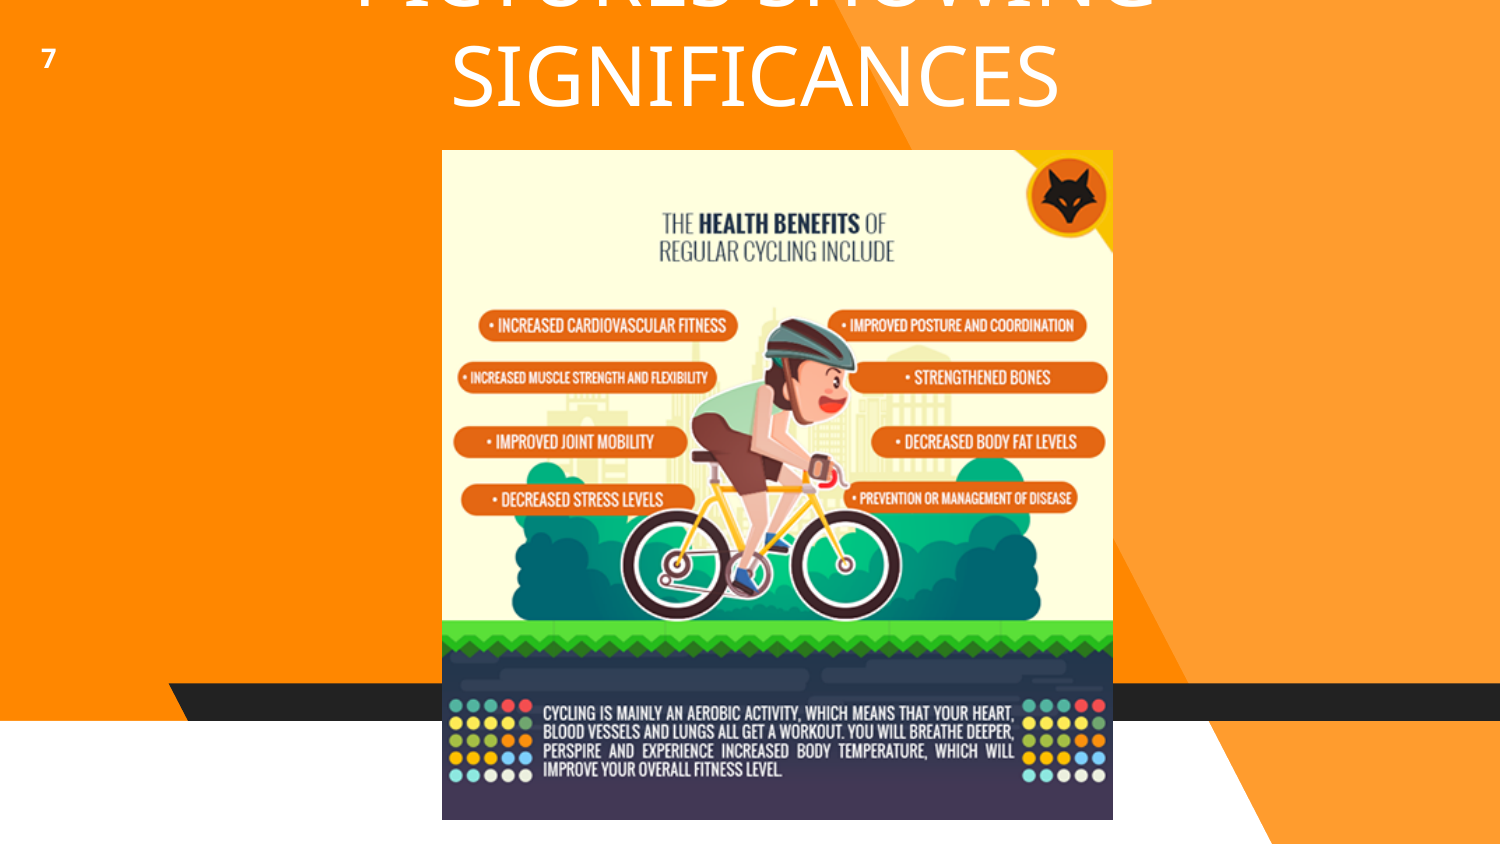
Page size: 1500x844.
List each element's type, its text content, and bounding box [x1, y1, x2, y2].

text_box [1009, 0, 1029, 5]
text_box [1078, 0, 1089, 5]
picture [442, 149, 1113, 821]
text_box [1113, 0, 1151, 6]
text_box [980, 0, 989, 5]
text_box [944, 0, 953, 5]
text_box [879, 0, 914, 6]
slide_number 7 [0, 0, 98, 121]
title PICTURES SHOWING SIGNIFICANCES [76, 20, 1436, 139]
